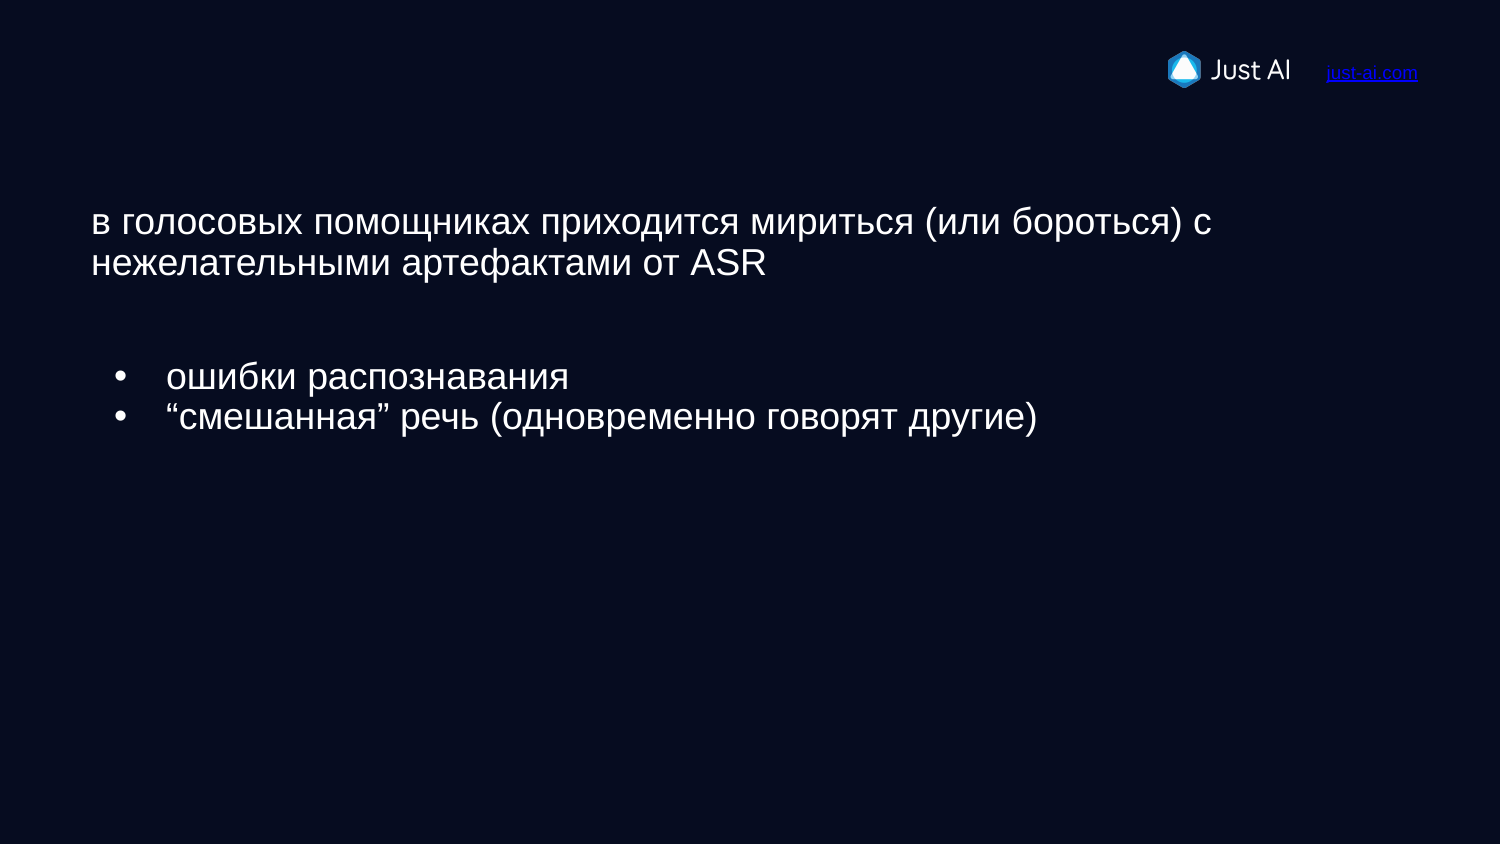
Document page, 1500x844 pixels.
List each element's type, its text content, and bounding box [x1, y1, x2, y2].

picture [1168, 51, 1289, 88]
list в голосовых помощниках приходится мириться (или бороться) с нежелательными артефактами от ASR ошибки распознавания “смешанная” речь (одновременно говорят другие) [85, 196, 1415, 769]
